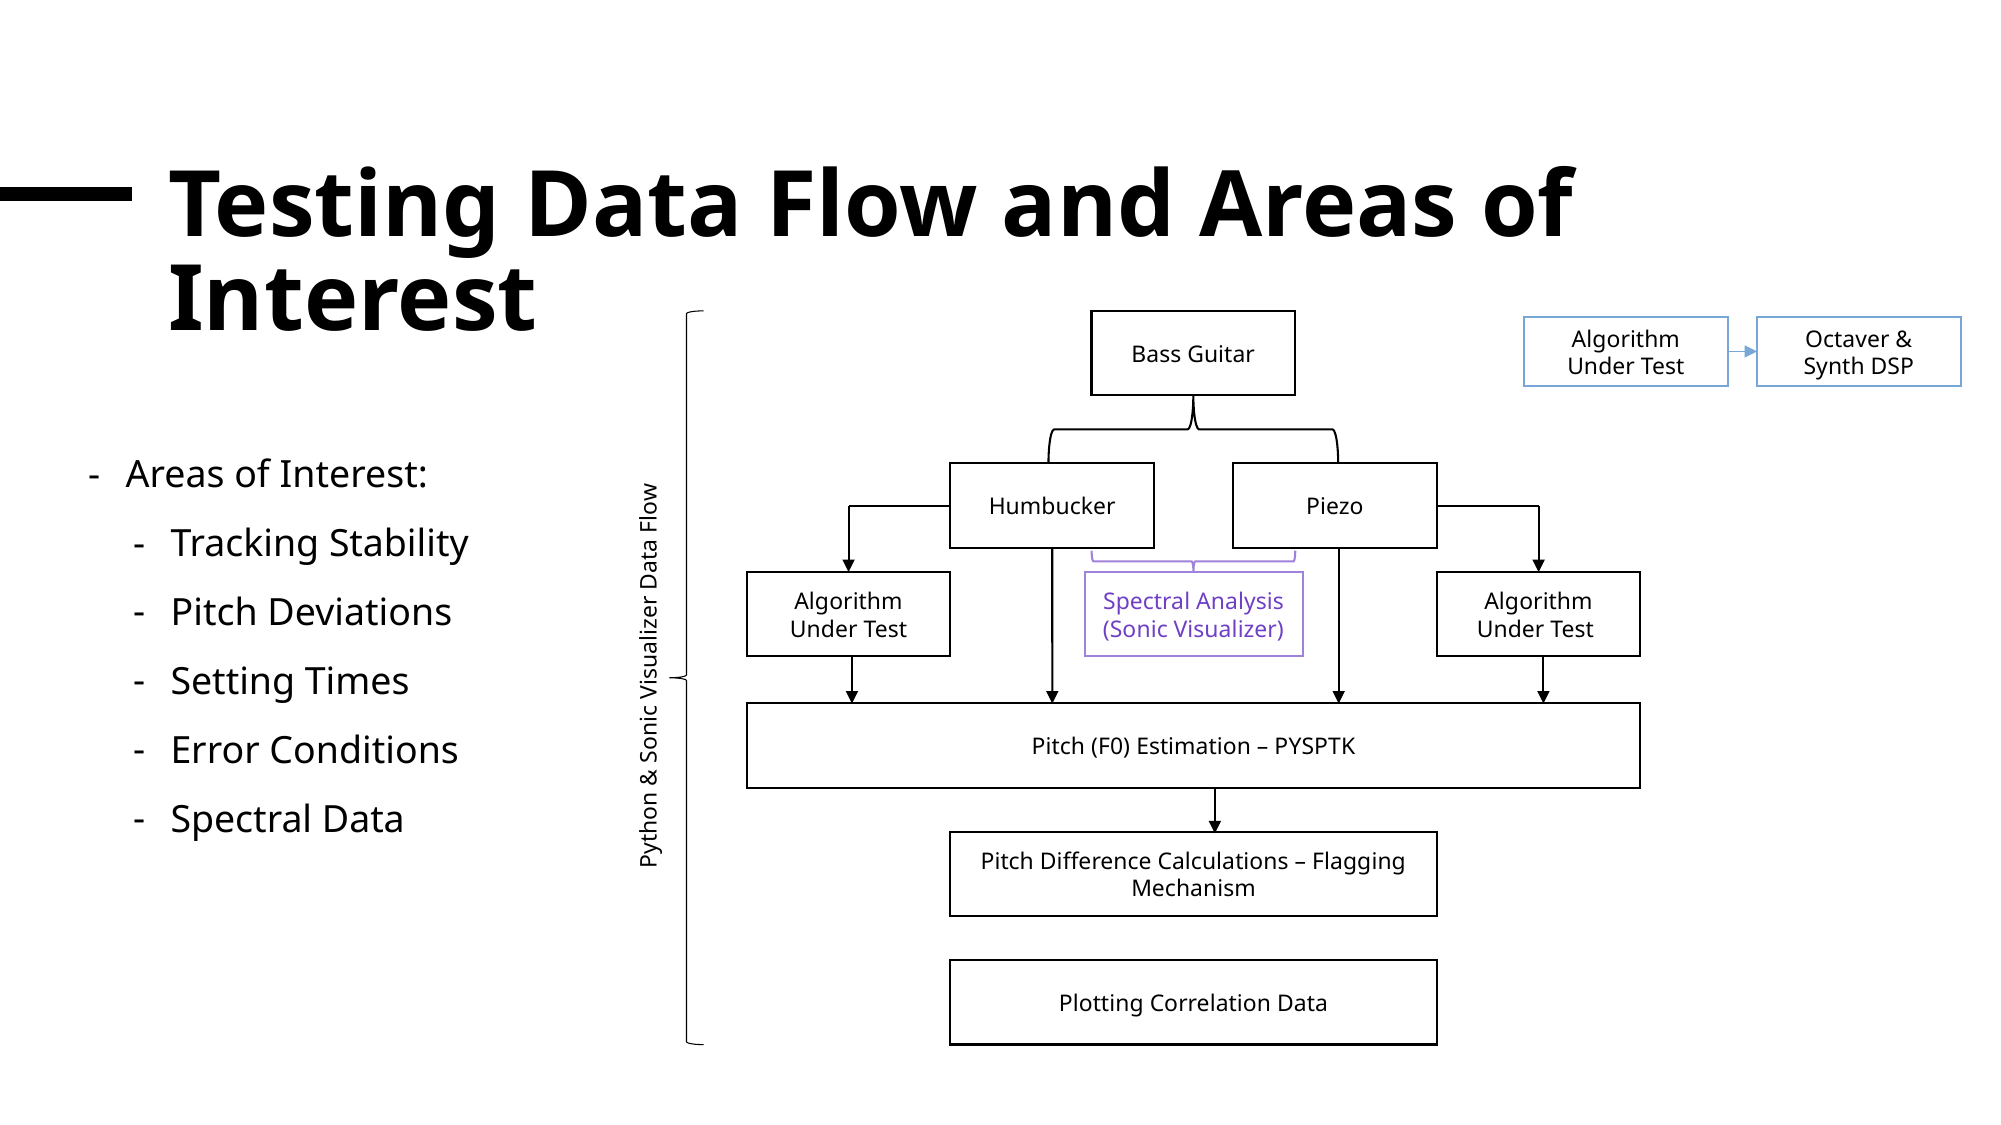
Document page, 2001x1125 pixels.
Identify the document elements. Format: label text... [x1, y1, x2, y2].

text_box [626, 310, 1961, 1045]
title Testing Data Flow and Areas of Interest [153, 154, 1782, 367]
list Areas of Interest: Tracking Stability Pitch Deviations Setting Times Error Conditions Spectral Data [73, 429, 590, 1061]
